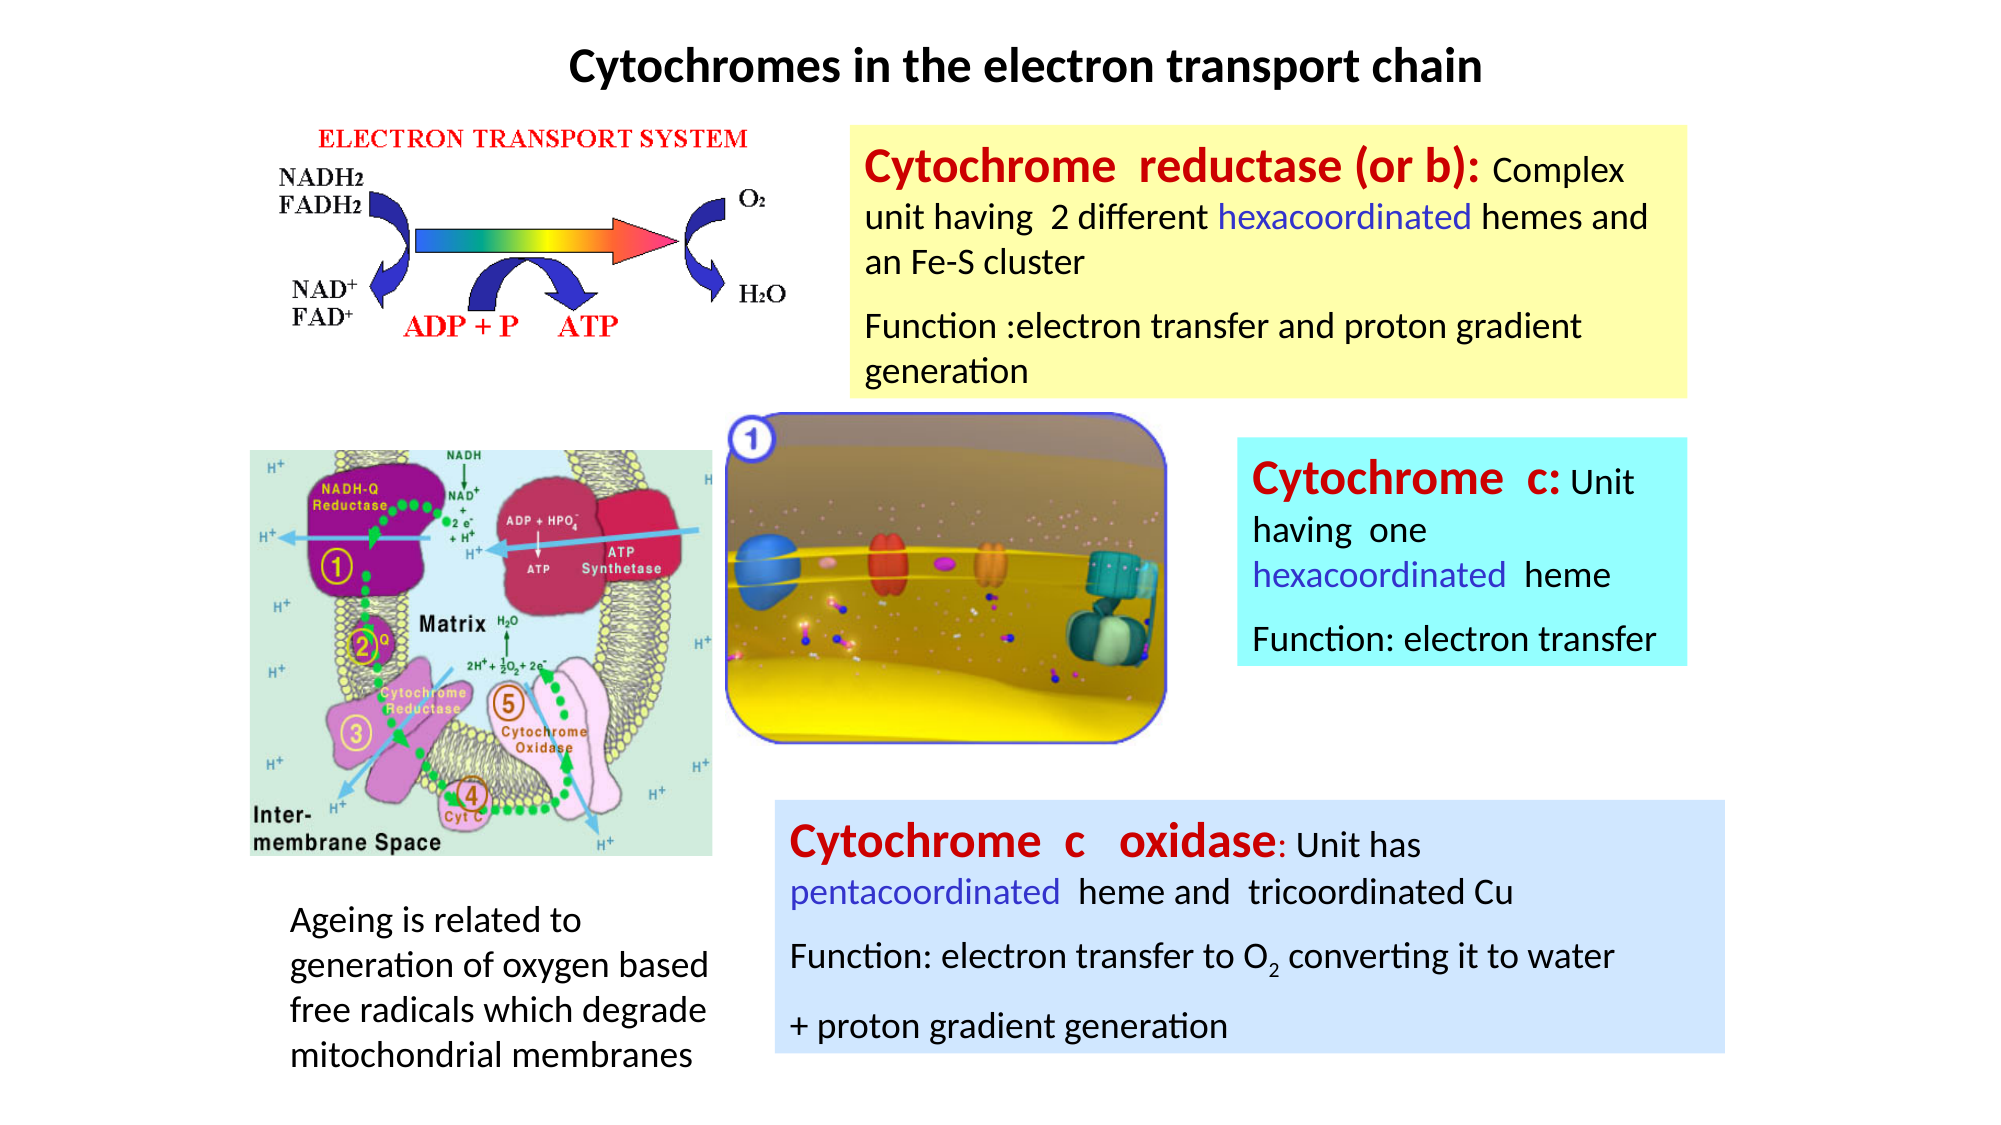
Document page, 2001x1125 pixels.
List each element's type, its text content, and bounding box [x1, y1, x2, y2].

text_box Ageing is related to generation of oxygen based free radicals which degrade mitochondrial membranes [275, 887, 750, 1083]
text_box Cytochromes in the electron transport chain [554, 24, 1499, 100]
picture [274, 99, 791, 375]
text_box Cytochrome c oxidase: Unit has pentacoordinated heme and tricoordinated Cu Function: electron transfer to O2 converting it to water + proton gradient generation [774, 799, 1725, 1054]
picture [249, 449, 713, 856]
text_box Cytochrome c: Unit having one hexacoordinated heme Function: electron transfer [1237, 437, 1688, 666]
text_box Cytochrome reductase (or b): Complex unit having 2 different hexacoordinated hemes and an Fe-S cluster Function :electron transfer and proton gradient generation [849, 124, 1688, 399]
picture [724, 412, 1169, 746]
